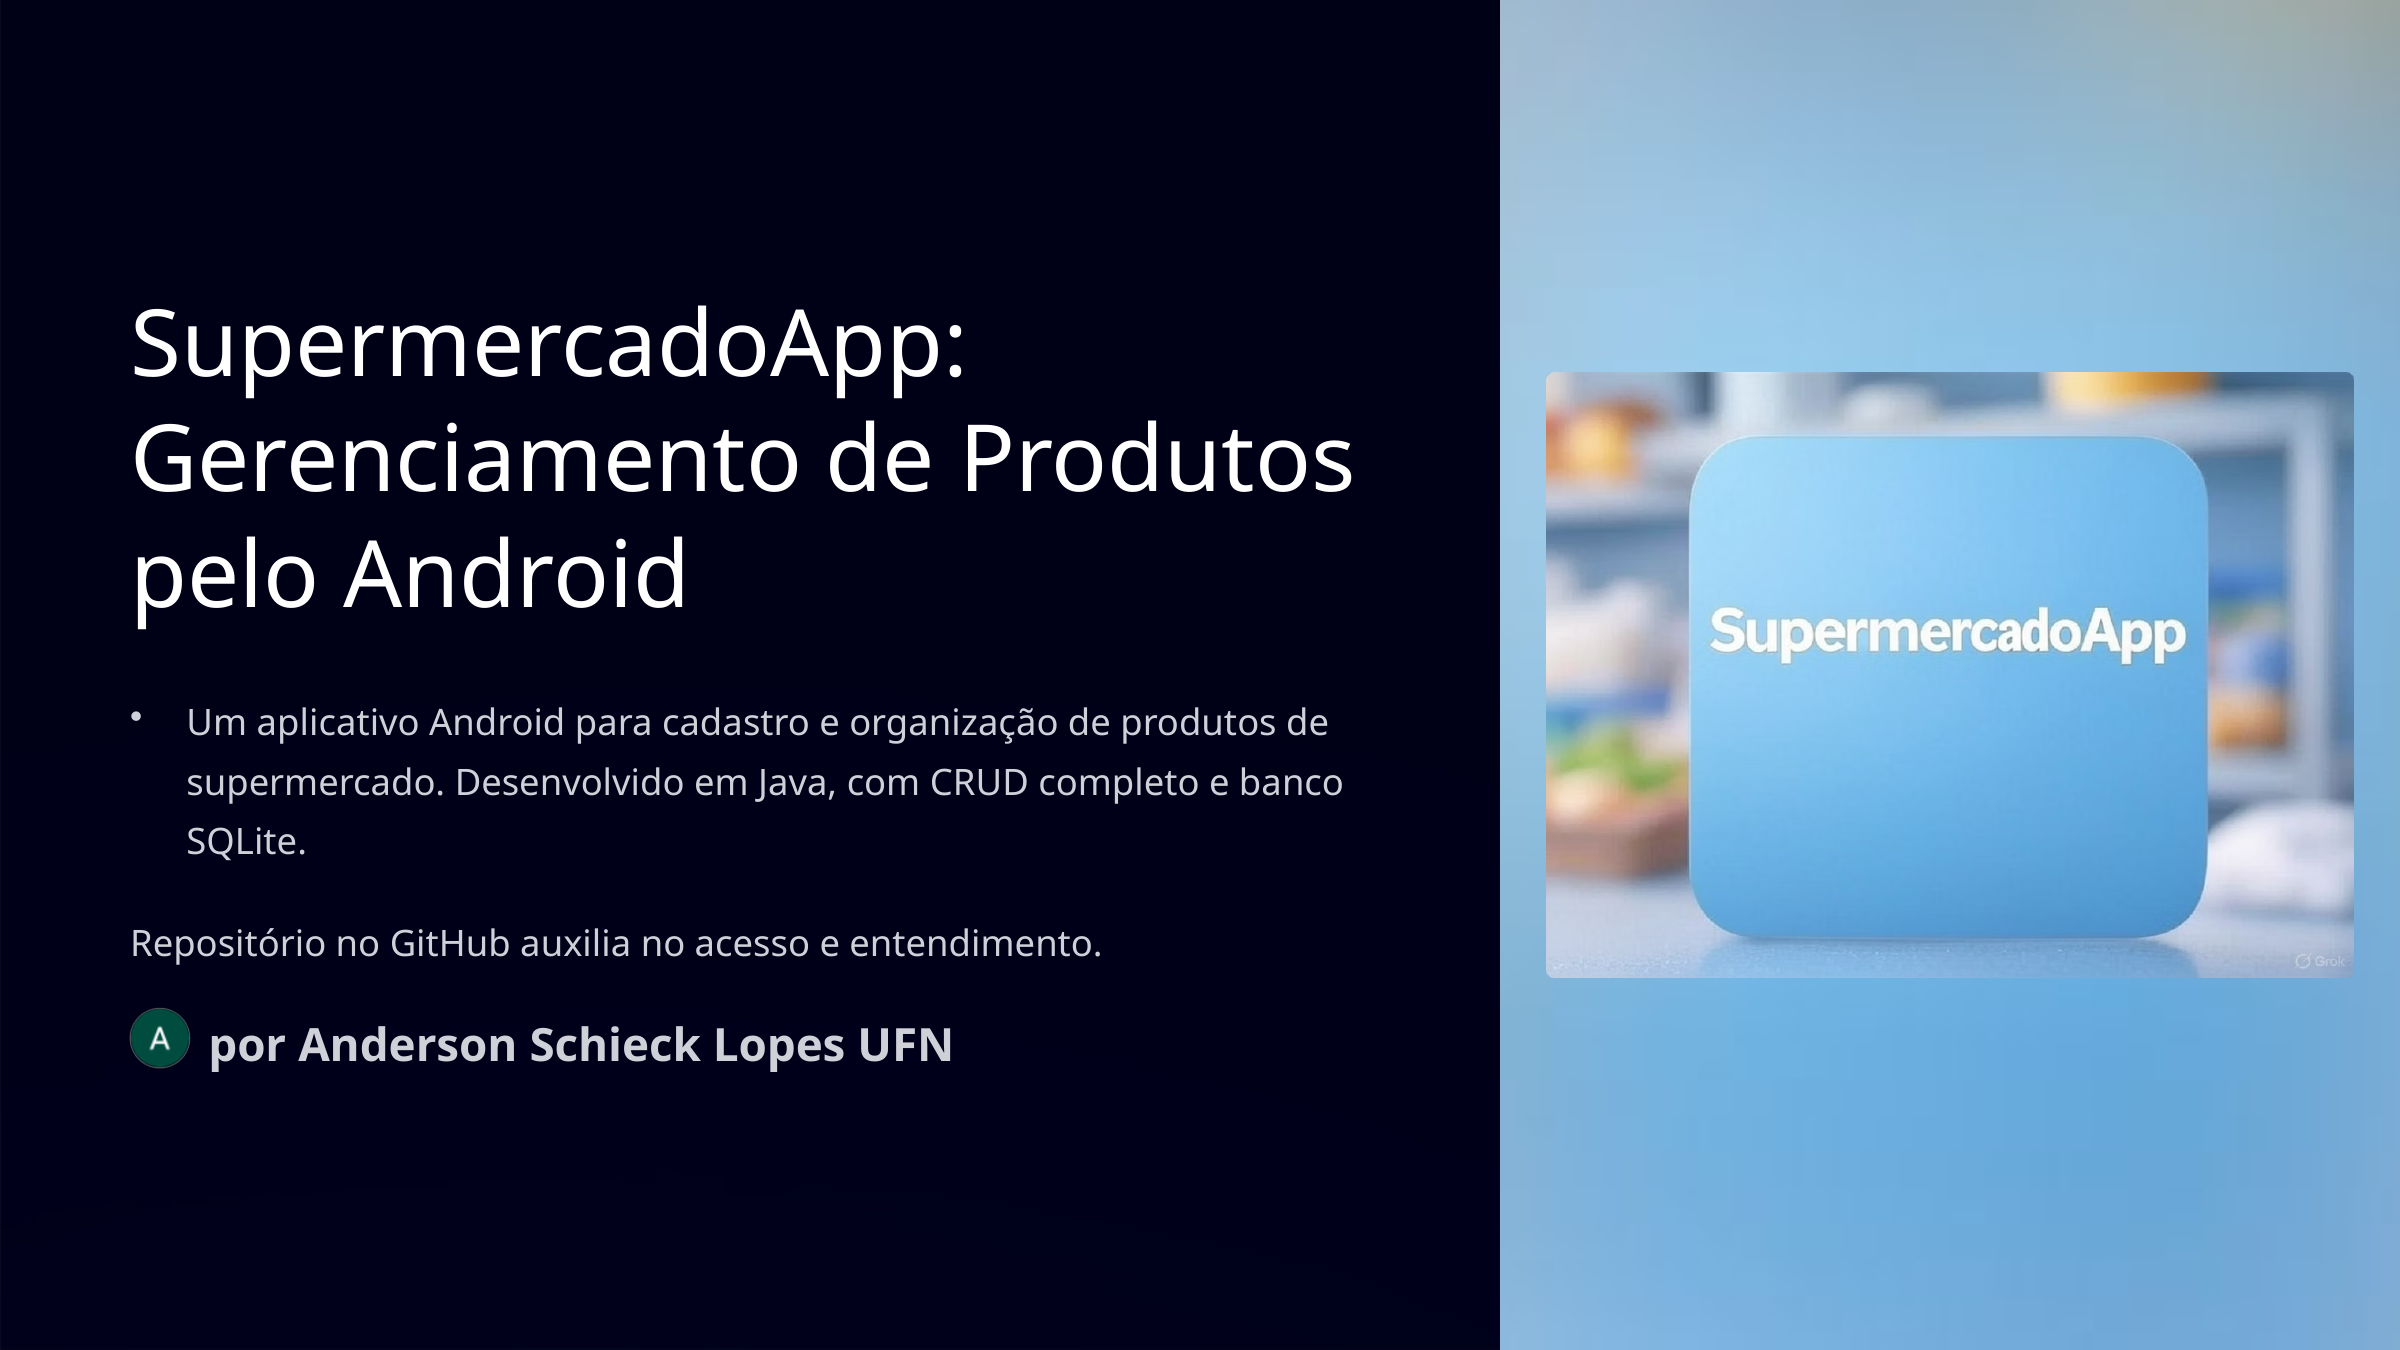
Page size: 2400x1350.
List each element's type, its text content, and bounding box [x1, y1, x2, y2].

text_box SupermercadoApp: Gerenciamento de Produtos pelo Android [130, 279, 1370, 628]
text_box Repositório no GitHub auxilia no acesso e entendimento. [130, 904, 1370, 964]
picture [1499, 0, 2400, 1350]
picture [131, 1009, 189, 1067]
text_box Um aplicativo Android para cadastro e organização de produtos de supermercado. Desenvolvido em Java, com CRUD completo e banco SQLite. [130, 683, 1370, 863]
text_box por Anderson Schieck Lopes UFN [208, 1005, 906, 1071]
